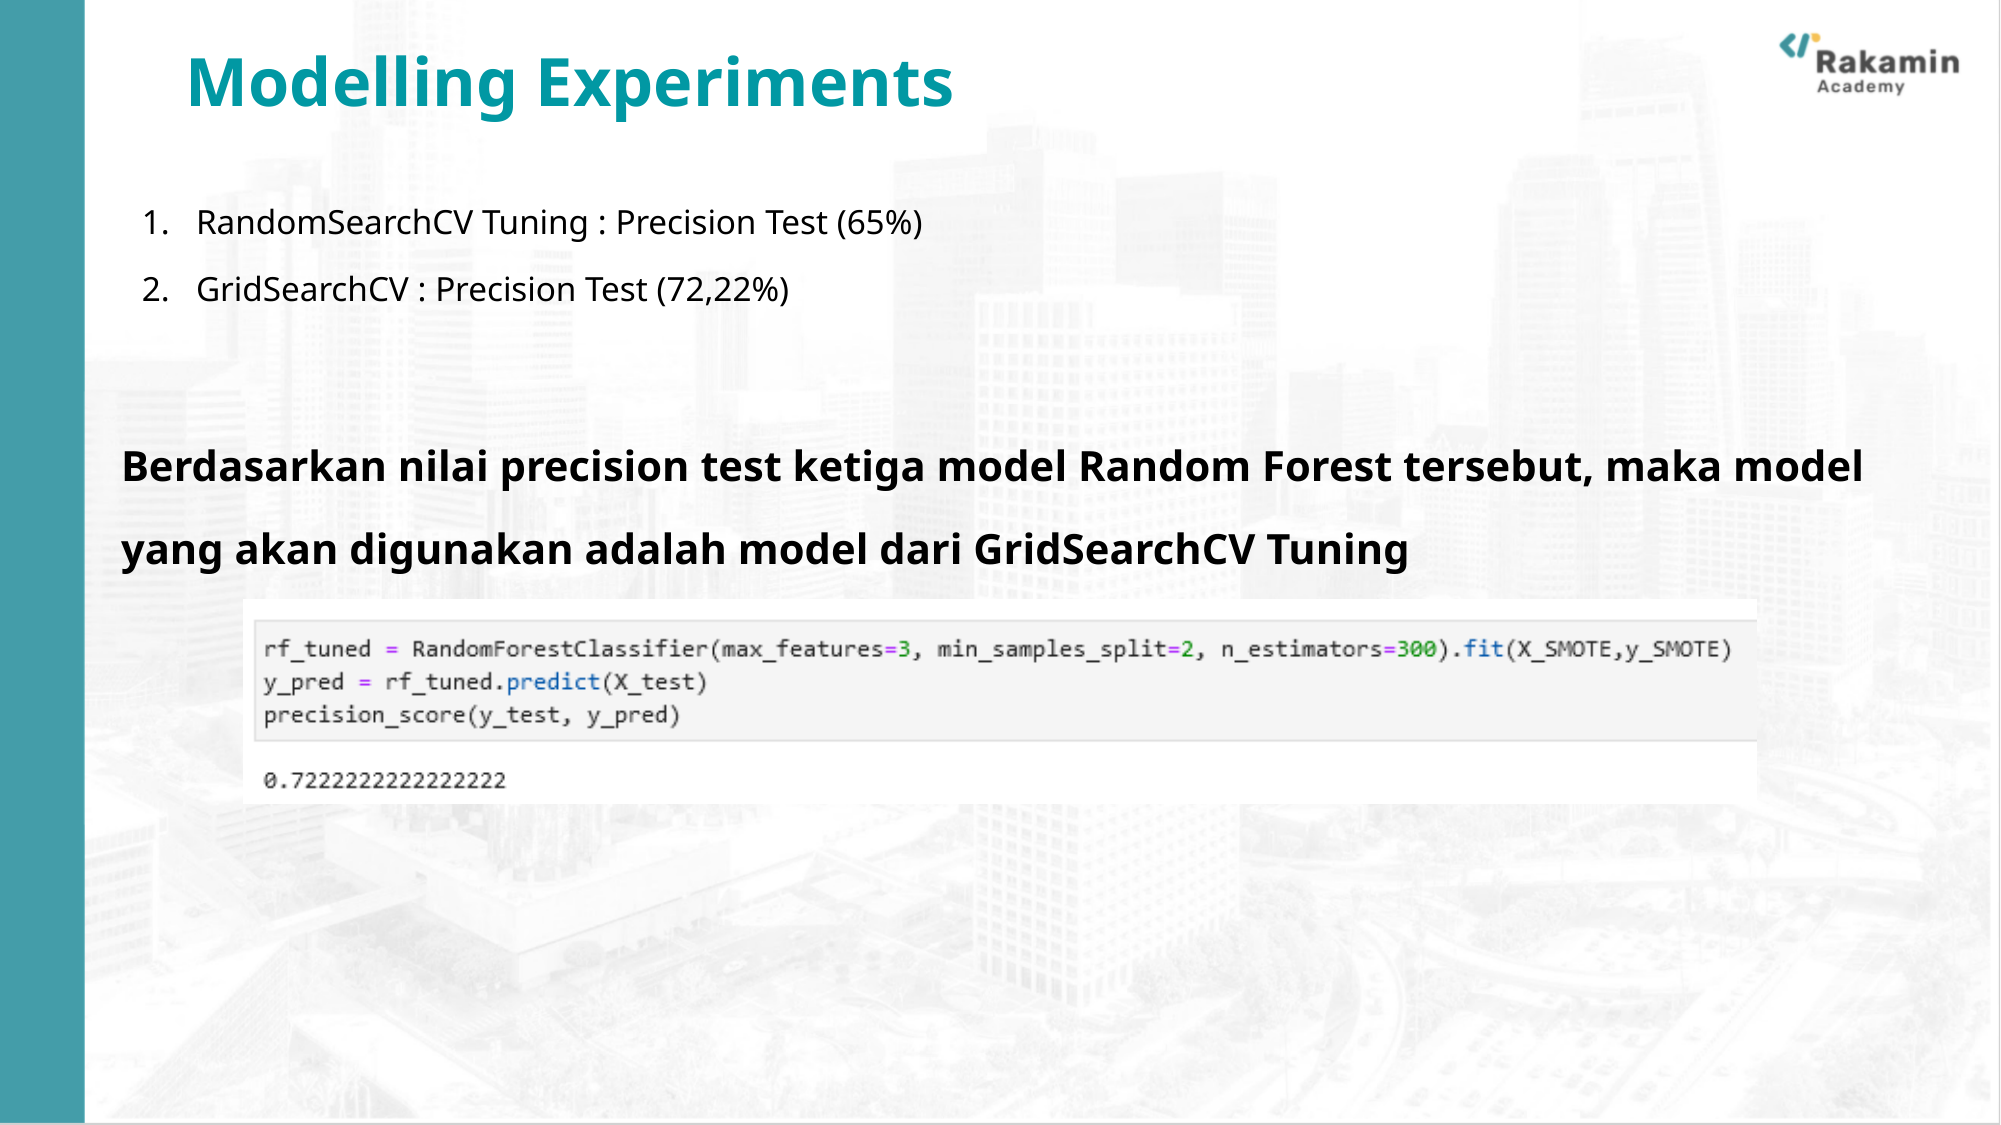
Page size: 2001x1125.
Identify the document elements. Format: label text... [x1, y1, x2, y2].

text_box Modelling Experiments [170, 29, 1377, 127]
picture [0, 0, 2001, 1125]
text_box RandomSearchCV Tuning : Precision Test (65%) GridSearchCV : Precision Test (72,22%) [106, 160, 1894, 323]
text_box Berdasarkan nilai precision test ketiga model Random Forest tersebut, maka model yang akan digunakan adalah model dari GridSearchCV Tuning [106, 400, 1957, 565]
